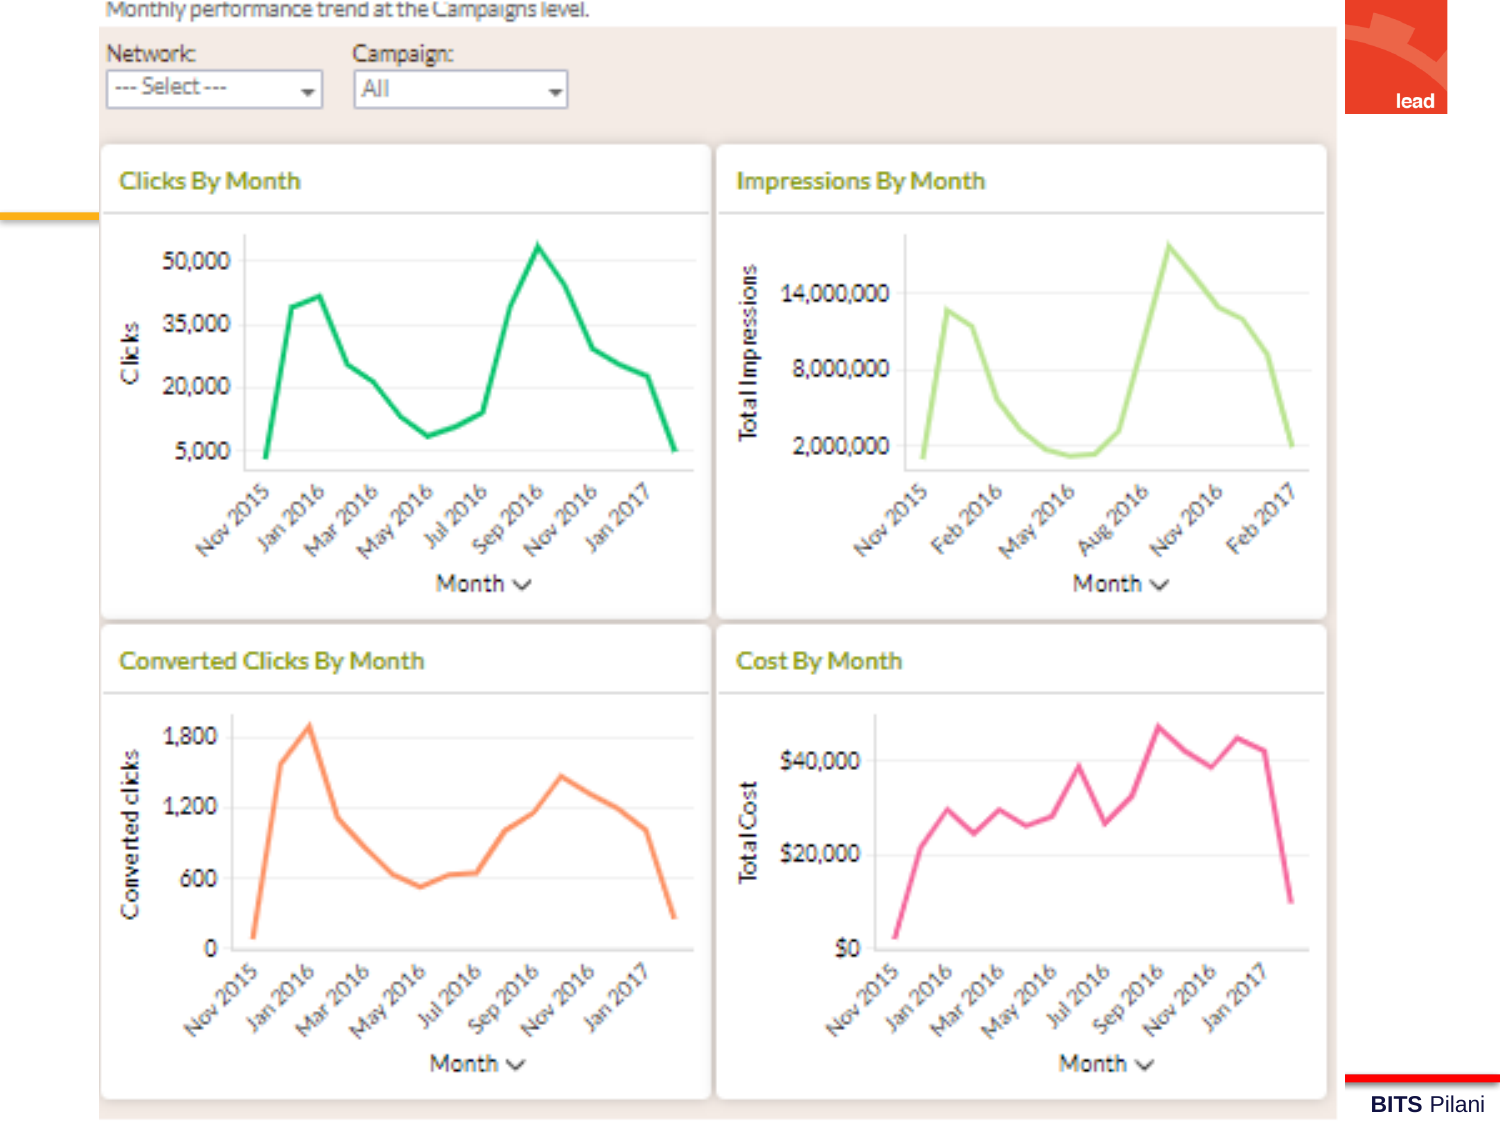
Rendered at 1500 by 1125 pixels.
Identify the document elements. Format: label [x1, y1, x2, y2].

picture [99, 0, 1448, 1125]
